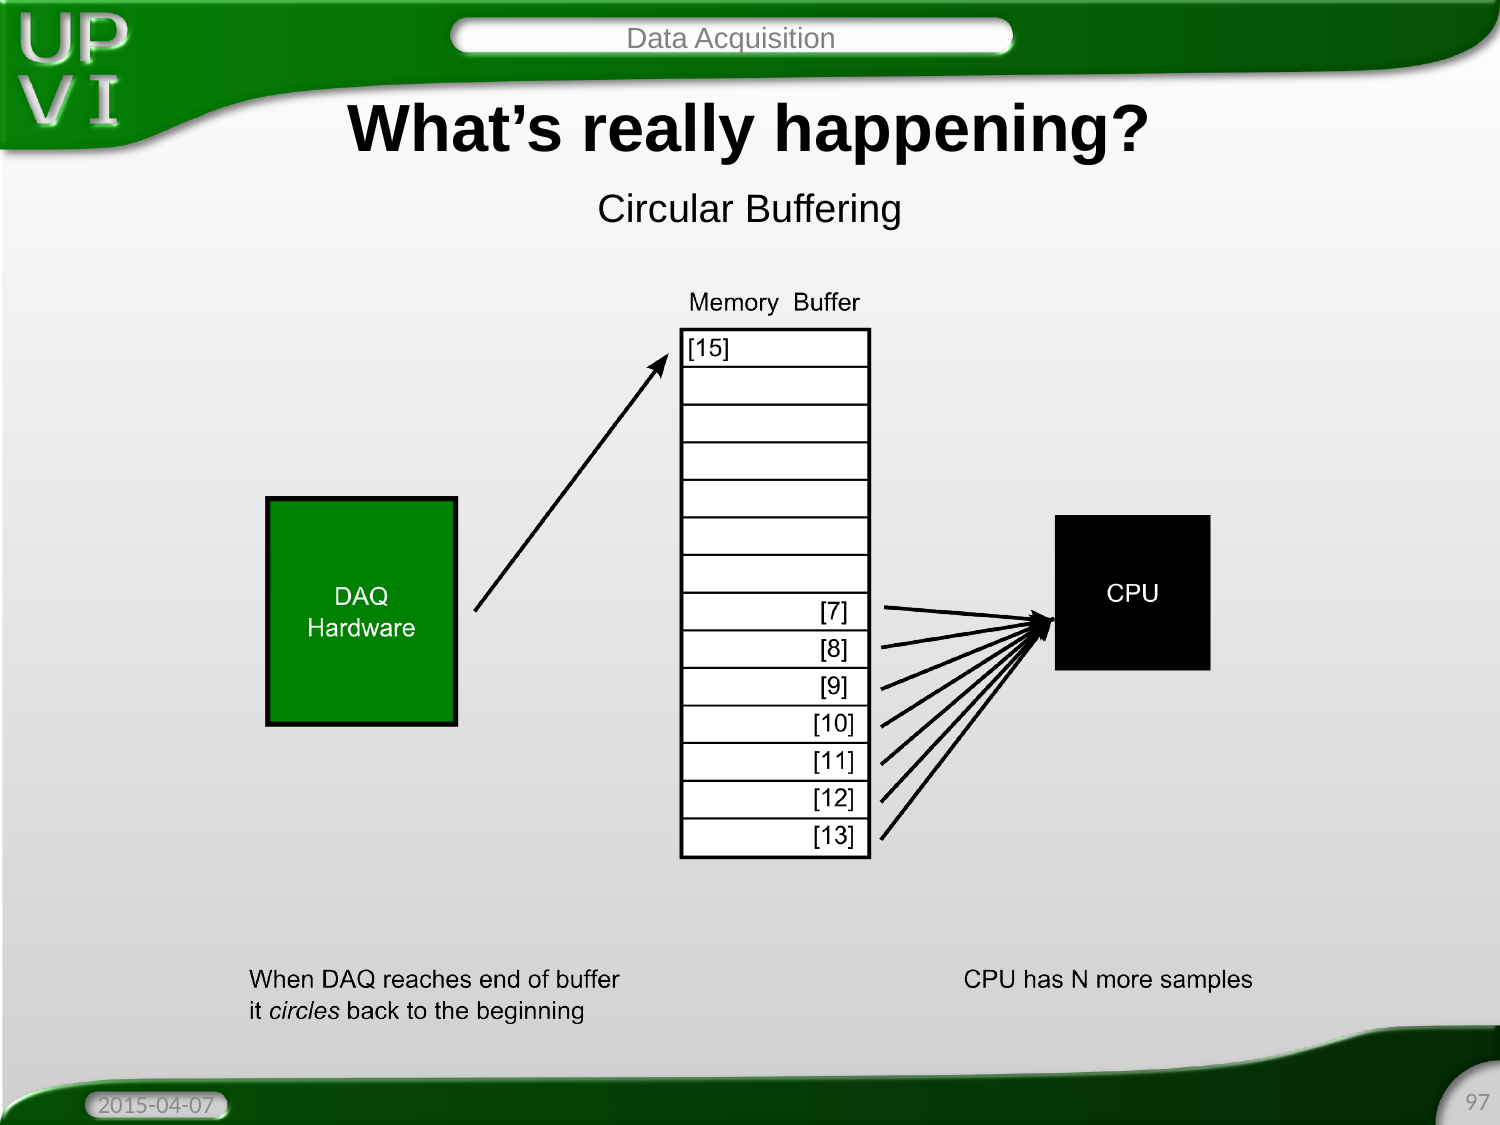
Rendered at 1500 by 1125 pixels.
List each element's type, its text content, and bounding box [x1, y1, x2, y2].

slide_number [75, 1073, 238, 1125]
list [249, 292, 1252, 1024]
slide_number 97 [1155, 1069, 1500, 1125]
picture [0, 0, 1500, 1125]
title What’s really happening? [75, 75, 1425, 174]
footer Data Acquisition [450, 6, 1013, 67]
text_box Circular Buffering [74, 174, 1425, 238]
